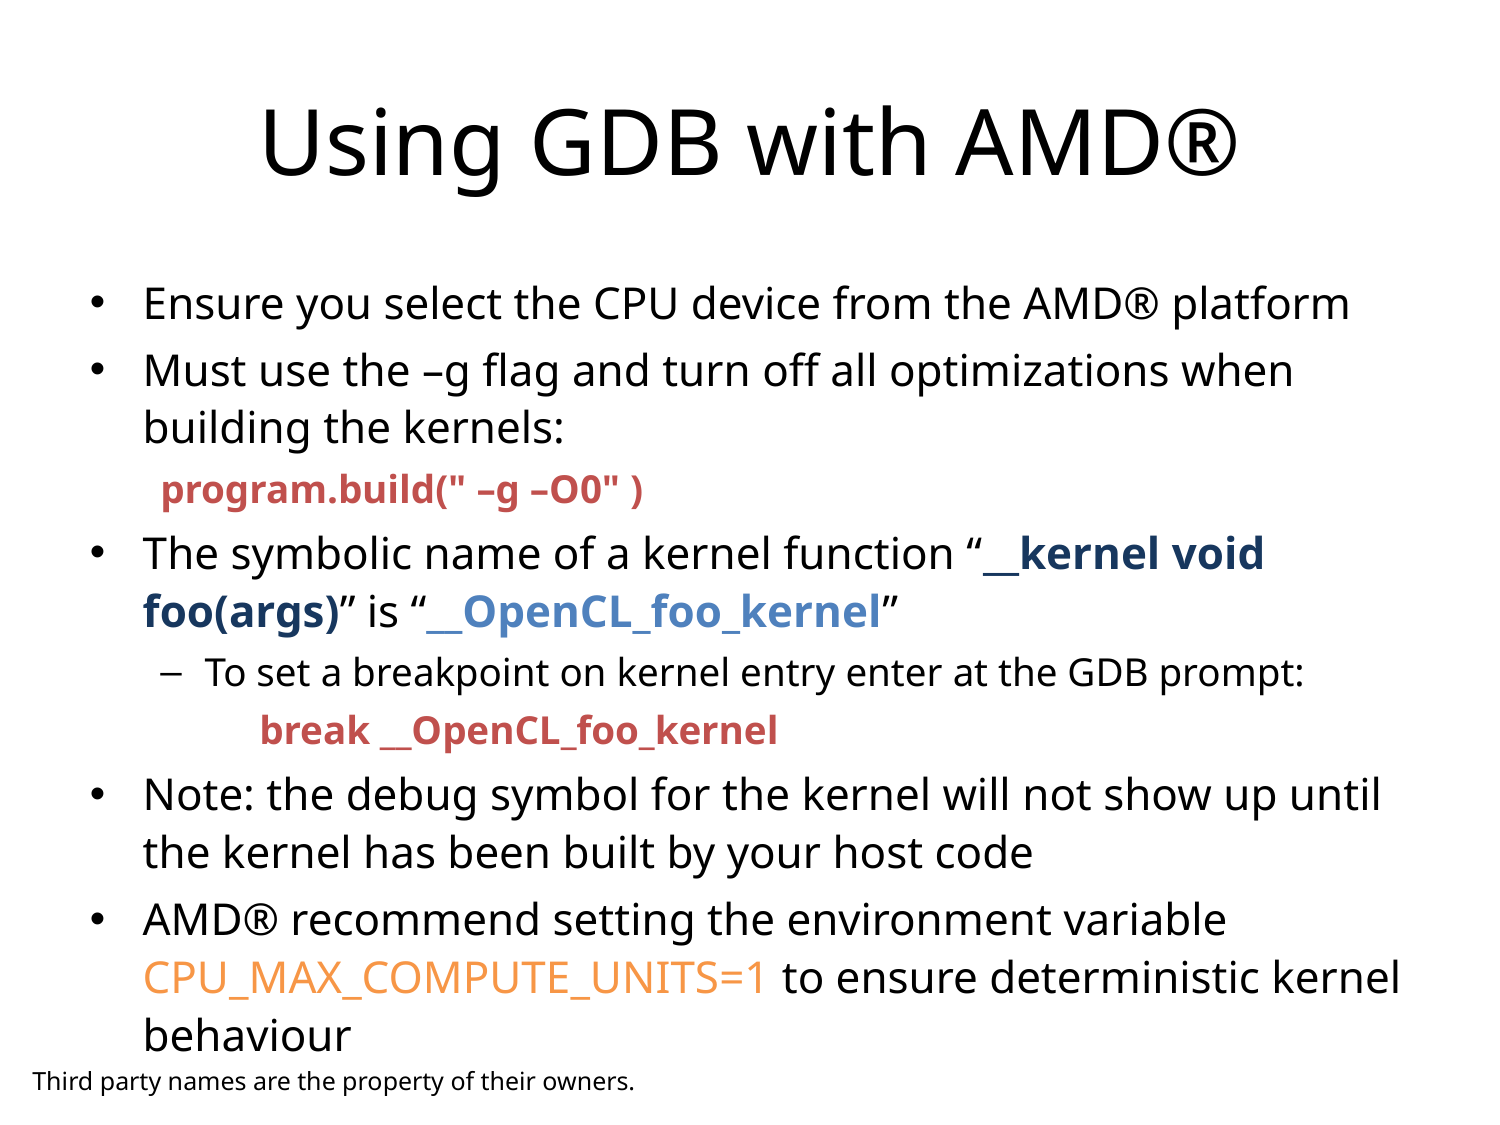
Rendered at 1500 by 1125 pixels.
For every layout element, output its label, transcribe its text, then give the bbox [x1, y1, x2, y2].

text_box Ensure you select the CPU device from the AMD® platform Must use the –g flag and turn off all optimizations when building the kernels: program.build(" –g –O0" ) The symbolic name of a kernel function “__kernel void foo(args)” is “__OpenCL_foo_kernel” To set a breakpoint on kernel entry enter at the GDB prompt: break __OpenCL_foo_kernel Note: the debug symbol for the kernel will not show up until the kernel has been built by your host code AMD® recommend setting the environment variable CPU_MAX_COMPUTE_UNITS=1 to ensure deterministic kernel behaviour [74, 262, 1425, 1071]
text_box Third party names are the property of their owners. [17, 1058, 815, 1125]
text_box Using GDB with AMD® [74, 45, 1425, 233]
